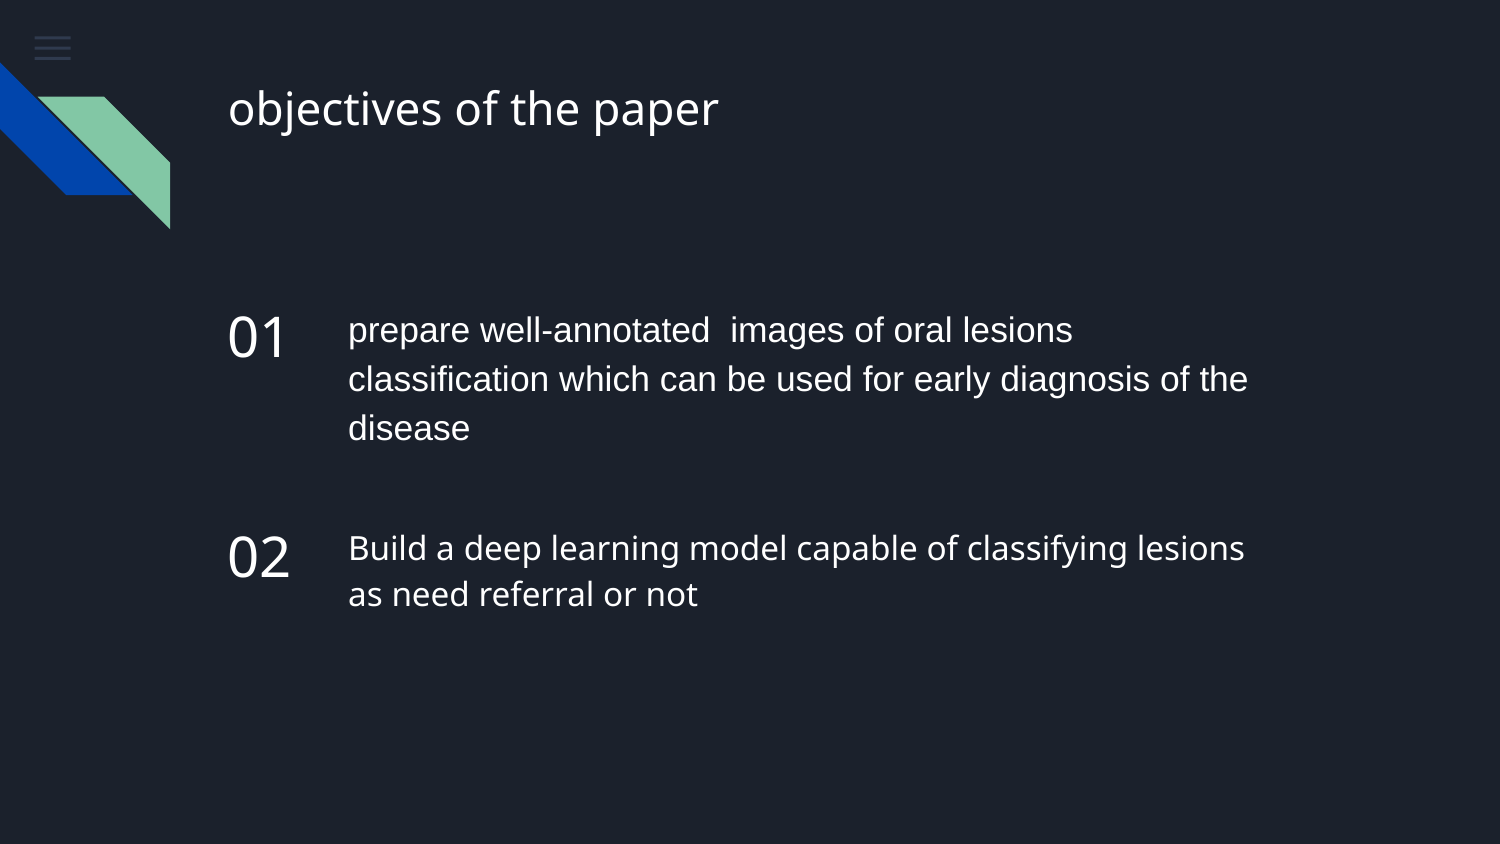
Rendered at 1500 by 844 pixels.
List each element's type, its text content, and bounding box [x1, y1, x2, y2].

text_box 01 [212, 285, 333, 481]
list prepare well-annotated images of oral lesions classification which can be used for early diagnosis of the disease [333, 286, 1298, 481]
title objectives of the paper [212, 64, 1368, 215]
list Build a deep learning model capable of classifying lesions as need referral or not [333, 506, 1298, 701]
text_box 02 [212, 505, 333, 701]
